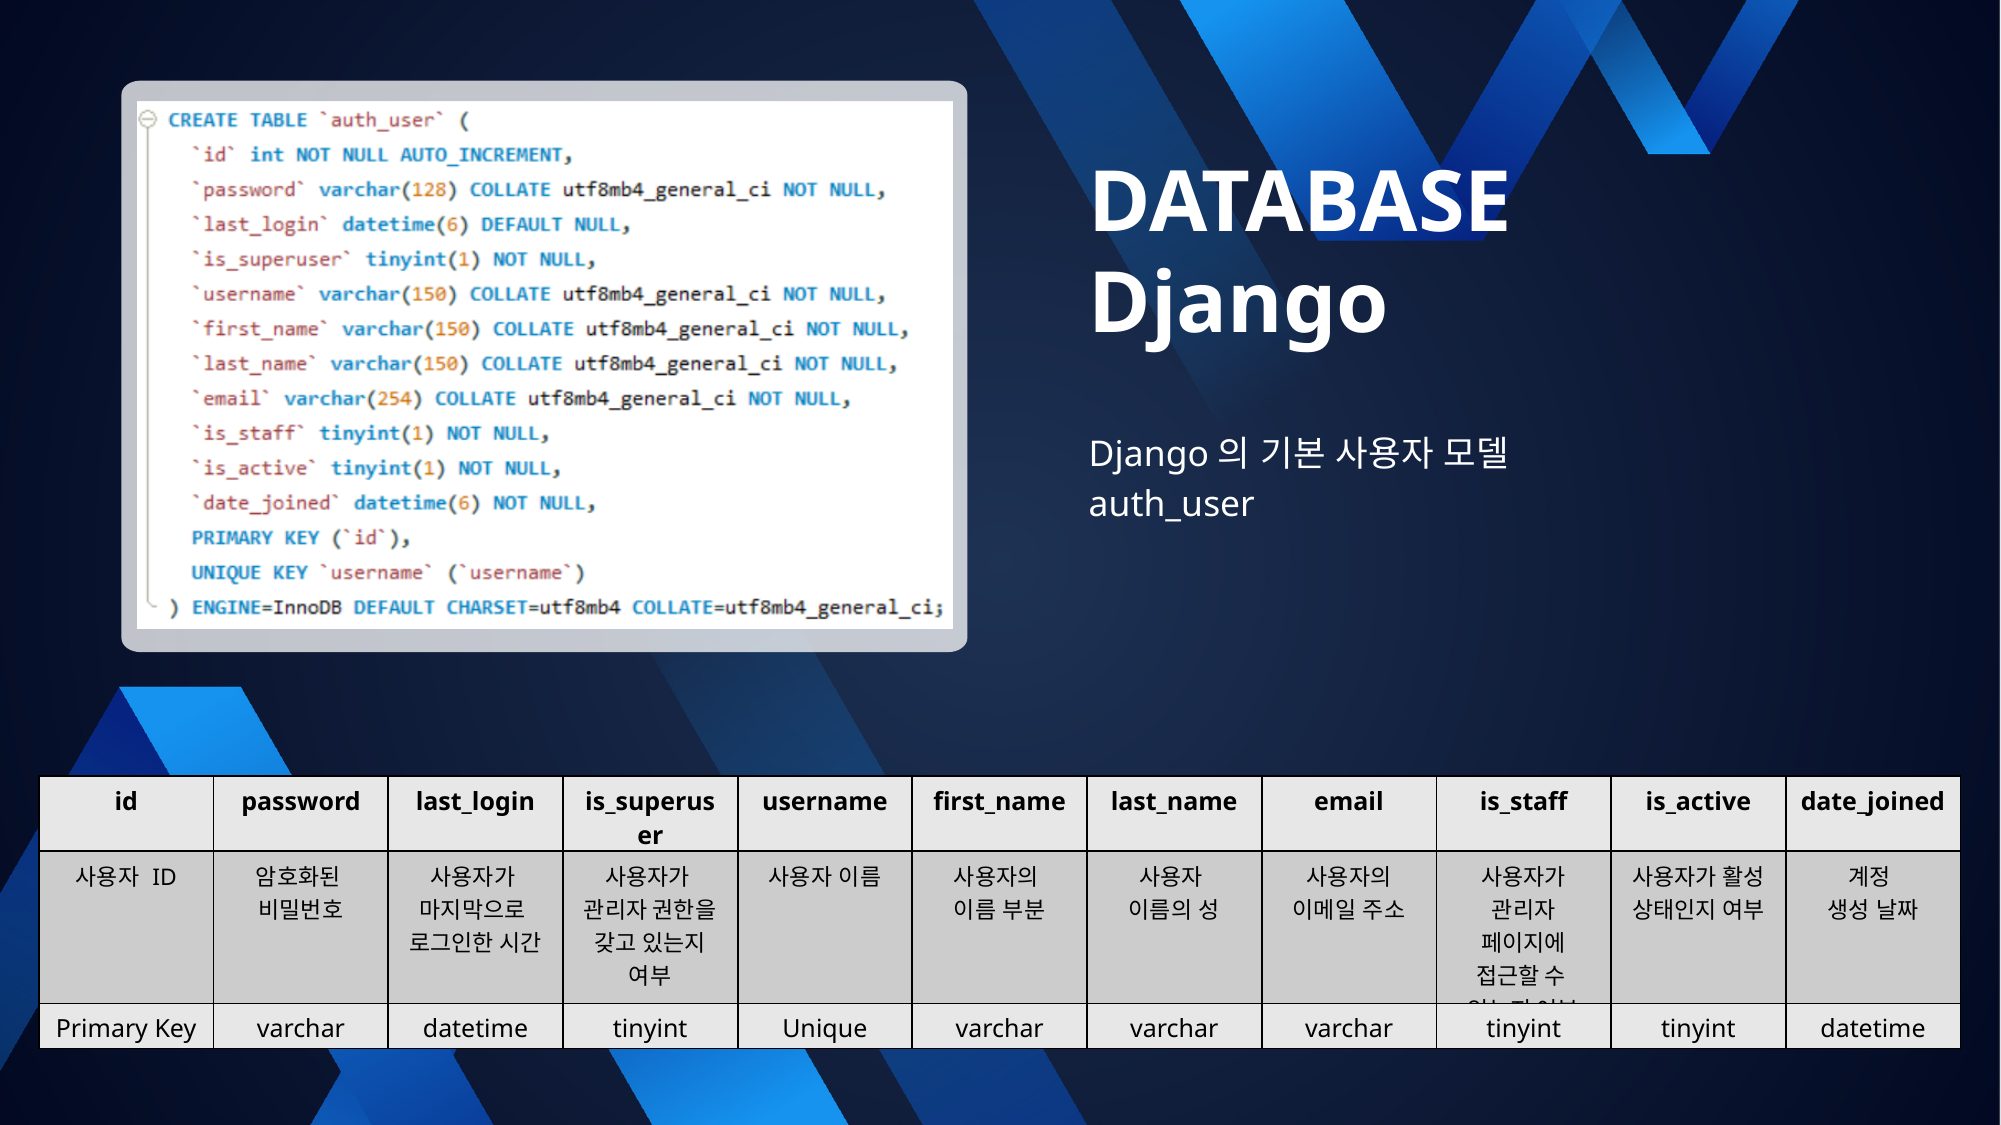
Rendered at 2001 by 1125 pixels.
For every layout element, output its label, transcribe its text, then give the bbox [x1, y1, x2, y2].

table_cell 사용자 이름의 성 [1088, 852, 1261, 1003]
picture [137, 101, 953, 629]
table_cell datetime [1787, 1004, 1960, 1048]
table_header date_joined [1787, 777, 1960, 850]
table_header is_superuser [564, 777, 737, 850]
text_box DATABASE Django [1088, 148, 1655, 350]
table_cell varchar [214, 1004, 387, 1048]
table_cell varchar [1263, 1004, 1436, 1048]
table_cell 사용자 이름 [739, 852, 911, 1003]
table_cell varchar [1088, 1004, 1261, 1048]
table_cell 사용자 ID [40, 852, 213, 1003]
table_header first_name [913, 777, 1086, 850]
table_header username [739, 777, 911, 850]
table_cell tinyint [1437, 1004, 1610, 1048]
table_cell 사용자가 마지막으로 로그인한 시간 [389, 852, 562, 1003]
table_header is_staff [1437, 777, 1610, 850]
table_cell 사용자의 이름 부분 [913, 852, 1086, 1003]
table_header password [214, 777, 387, 850]
table_header last_name [1088, 777, 1261, 850]
table_cell tinyint [564, 1004, 737, 1048]
table_cell 계정 생성 날짜 [1787, 852, 1960, 1003]
table_cell Unique [739, 1004, 911, 1048]
table_cell 사용자가 관리자 권한을 갖고 있는지 여부 [564, 852, 737, 1003]
table_cell tinyint [1612, 1004, 1785, 1048]
table_cell varchar [913, 1004, 1086, 1048]
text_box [121, 80, 968, 653]
table_header id [40, 777, 213, 850]
table_cell 사용자가 관리자 페이지에 접근할 수 있는지 여부 [1437, 852, 1610, 1003]
table_cell 암호화된 비밀번호 [214, 852, 387, 1003]
table_cell Primary Key [40, 1004, 213, 1048]
table_cell 사용자의 이메일 주소 [1263, 852, 1436, 1003]
table_header last_login [389, 777, 562, 850]
text_box [0, 0, 2000, 1125]
table_cell datetime [389, 1004, 562, 1048]
table_cell 사용자가 활성 상태인지 여부 [1612, 852, 1785, 1003]
table_header is_active [1612, 777, 1785, 850]
text_box Django의 기본 사용자 모델 auth_user [1088, 424, 1792, 524]
table_header email [1263, 777, 1436, 850]
